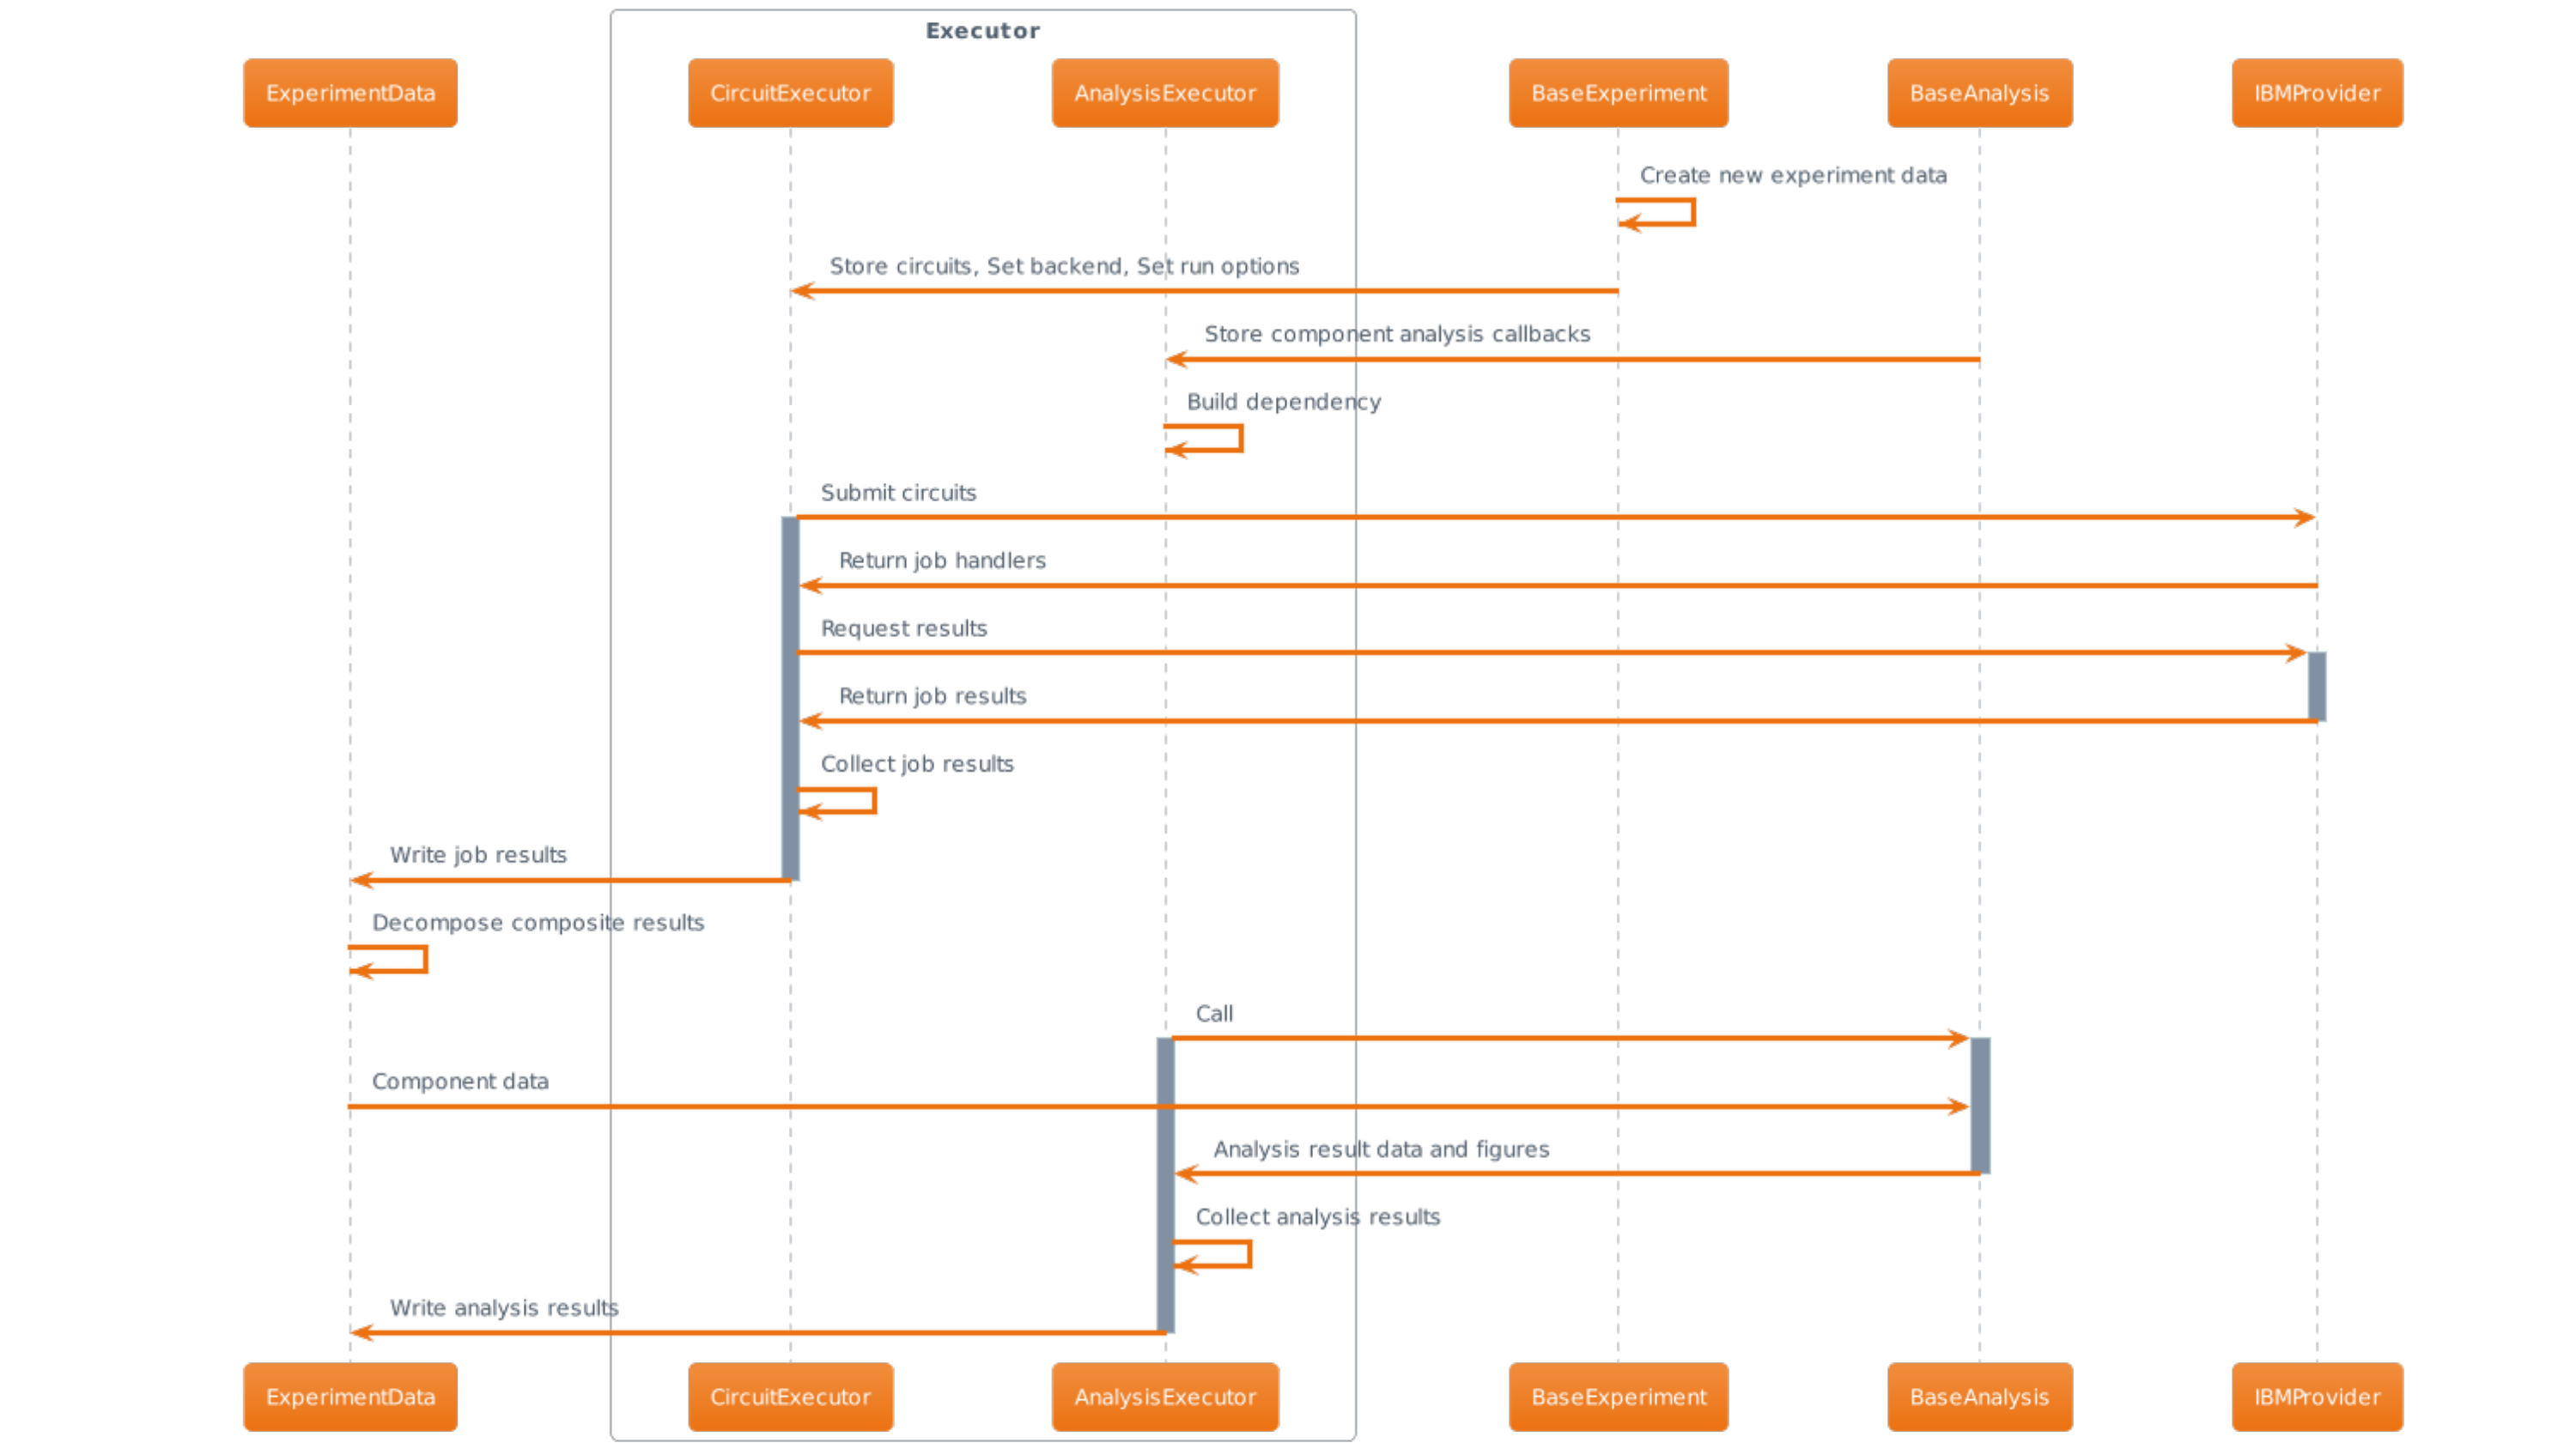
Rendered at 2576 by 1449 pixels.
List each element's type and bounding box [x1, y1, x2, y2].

text_box [165, 0, 2411, 1449]
